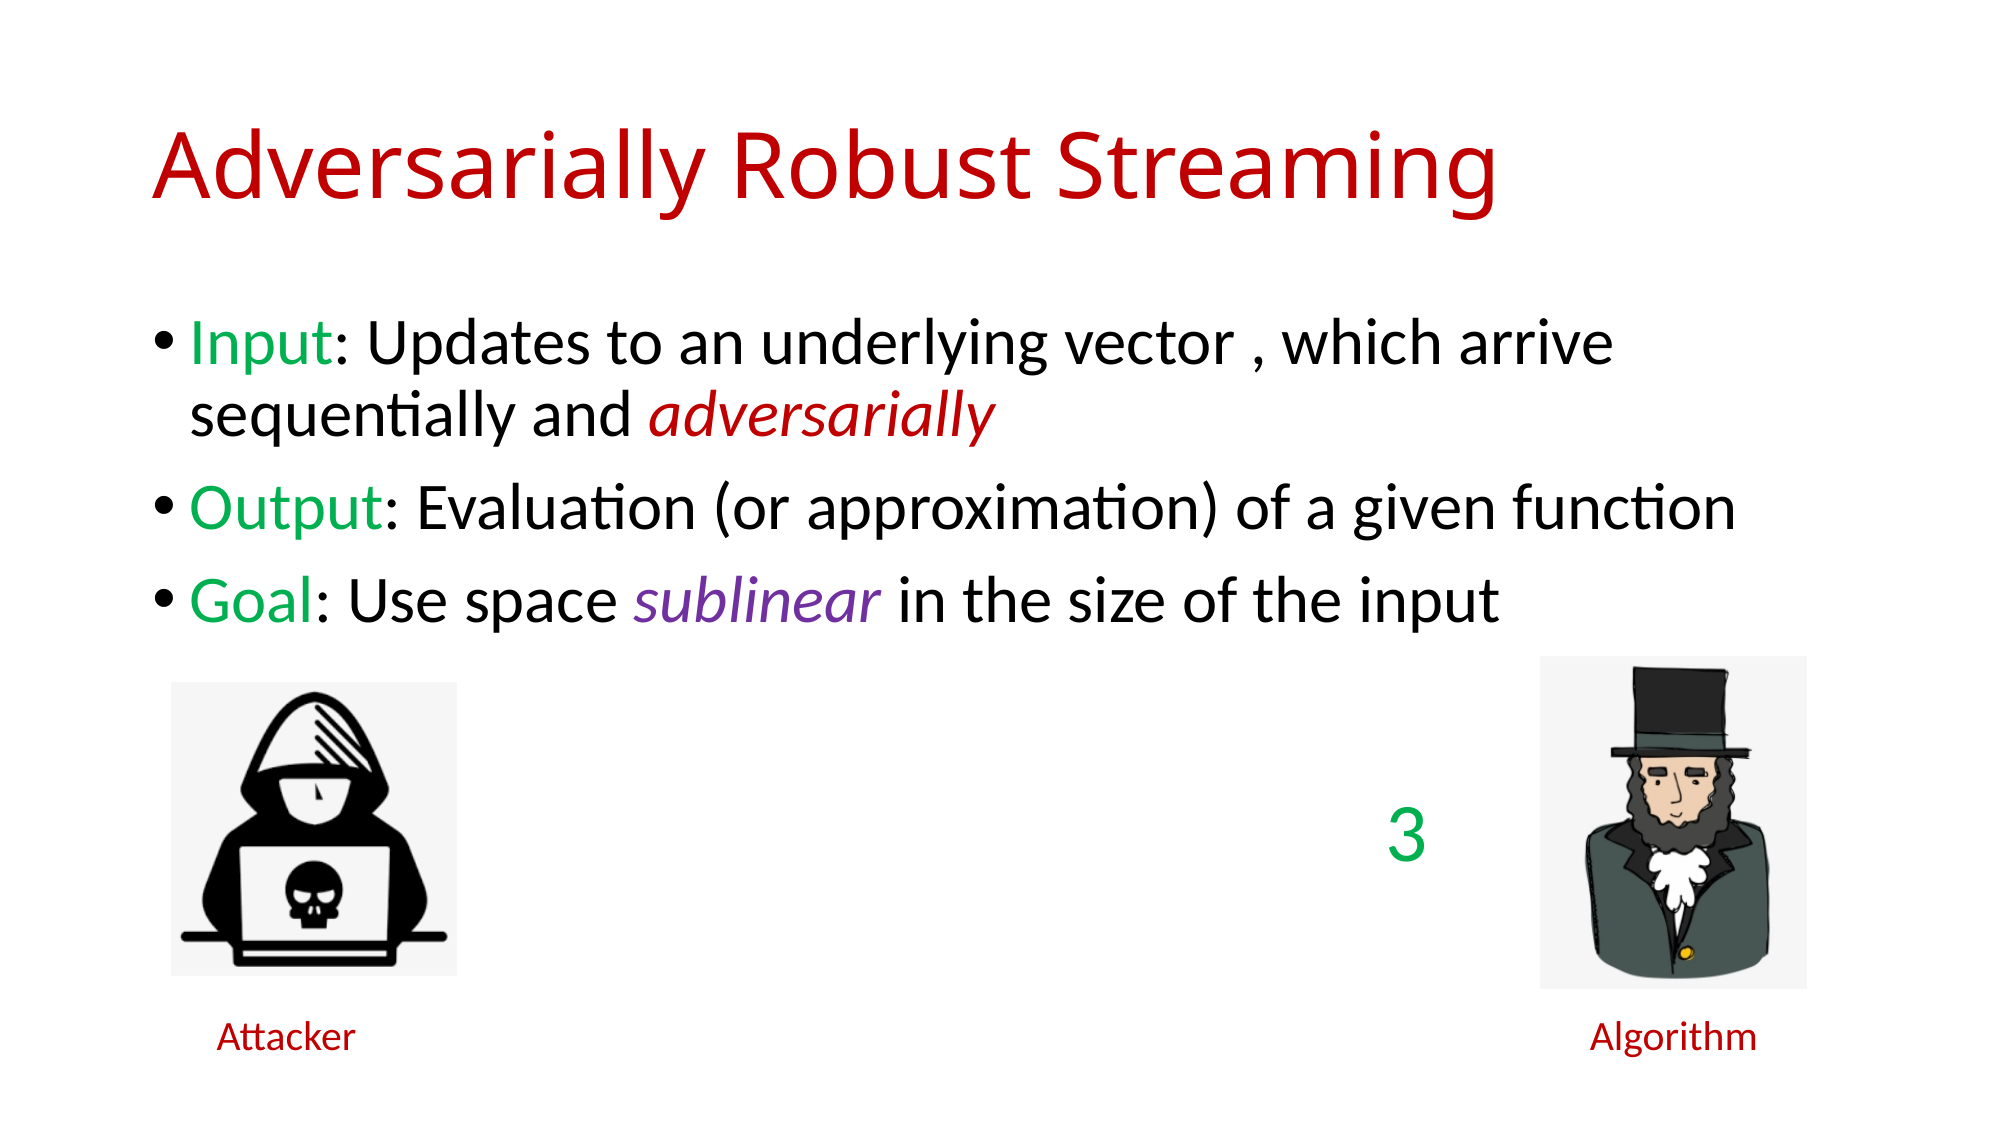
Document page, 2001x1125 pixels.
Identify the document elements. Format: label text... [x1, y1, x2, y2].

picture [1540, 656, 1807, 989]
text_box 3 [1370, 770, 1443, 886]
picture [170, 682, 457, 976]
title Adversarially Robust Streaming [137, 59, 1863, 278]
text_box Attacker [201, 1000, 1202, 1066]
text_box Algorithm [1575, 1000, 1841, 1066]
